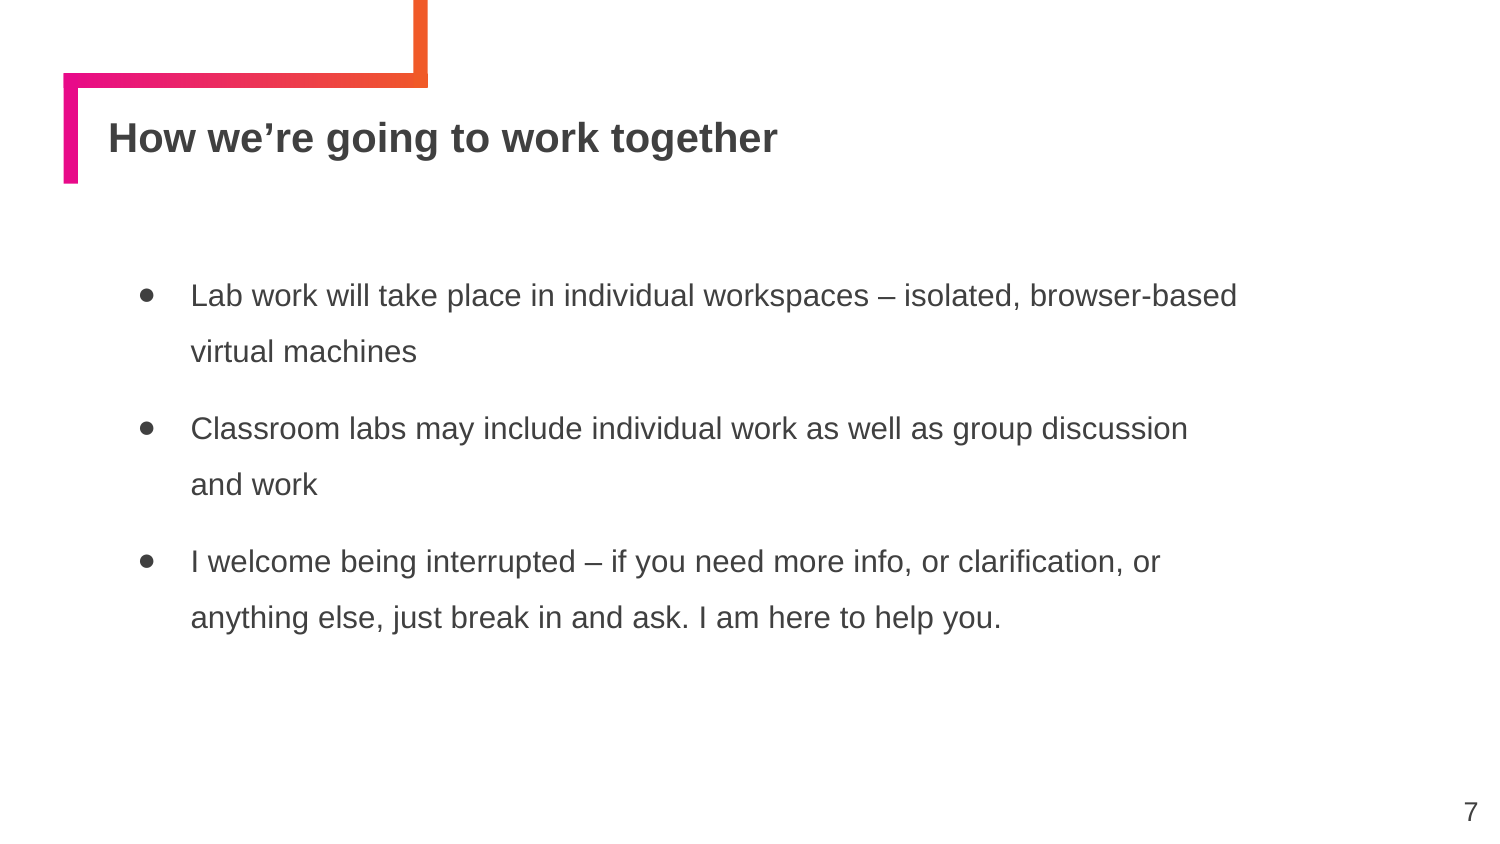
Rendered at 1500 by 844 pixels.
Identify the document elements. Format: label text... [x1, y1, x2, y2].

text_box Lab work will take place in individual workspaces – isolated, browser-based virtual machines Classroom labs may include individual work as well as group discussion and work I welcome being interrupted – if you need more info, or clarification, or anything else, just break in and ask. I am here to help you. [100, 241, 1264, 770]
title How we’re going to work together [100, 117, 1455, 169]
slide_number 7 [1403, 779, 1494, 844]
